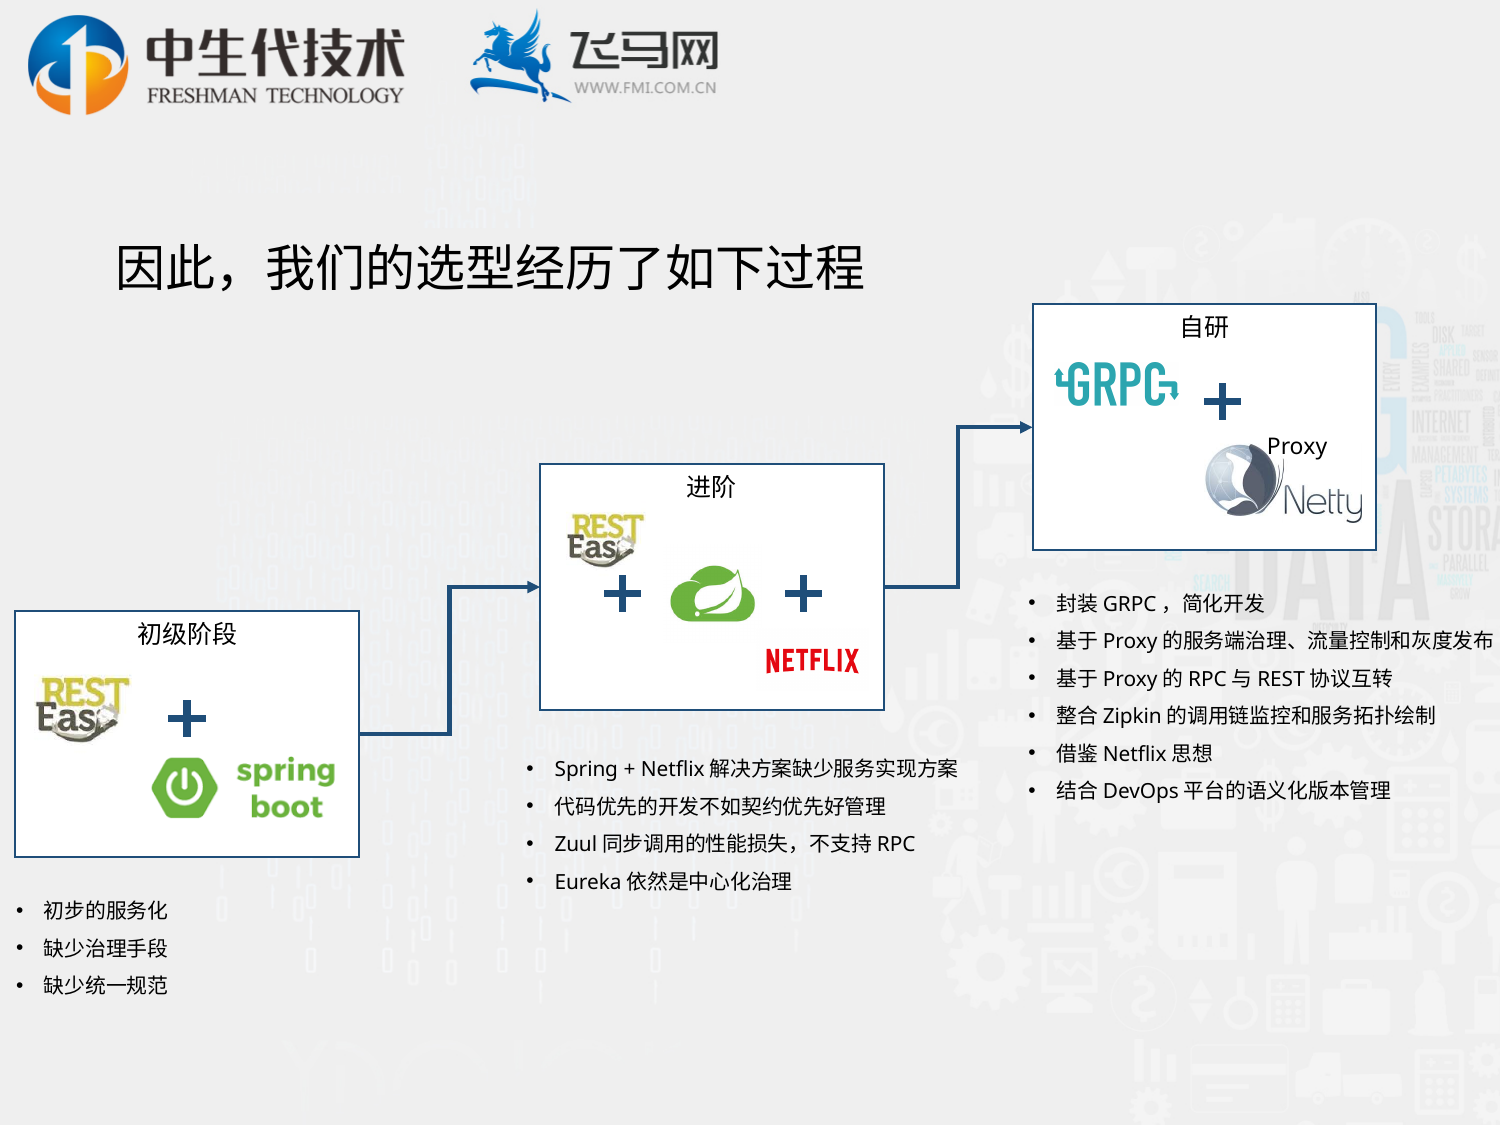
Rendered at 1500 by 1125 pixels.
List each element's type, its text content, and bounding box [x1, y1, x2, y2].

text_box 初步的服务化 缺少治理手段 缺少统一规范 [1, 877, 184, 1005]
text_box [1204, 423, 1362, 523]
text_box 自研 [1032, 303, 1377, 551]
picture [150, 756, 350, 819]
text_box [883, 427, 1033, 588]
picture [663, 544, 869, 691]
text_box [1204, 383, 1241, 420]
text_box [168, 700, 206, 737]
text_box [604, 581, 641, 612]
text_box 初级阶段 [14, 610, 360, 858]
text_box Spring + Netflix解决方案缺少服务实现方案 代码优先的开发不如契约优先好管理 Zuul同步调用的性能损失，不支持RPC Eureka依然是中心化治理 [511, 736, 993, 901]
picture [566, 501, 646, 581]
picture [1054, 362, 1179, 407]
text_box 进阶 [539, 463, 885, 711]
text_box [359, 587, 540, 735]
picture [34, 661, 132, 759]
text_box 封装GRPC，简化开发 基于Proxy的服务端治理、流量控制和灰度发布 基于Proxy的RPC与REST协议互转 整合Zipkin的调用链监控和服务拓扑绘制 借鉴Netflix思想 结合DevOps平台的语义化版本管理 [1013, 570, 1500, 848]
picture [0, 0, 1500, 1125]
title 因此，我们的选型经历了如下过程 [100, 235, 1395, 305]
text_box [785, 575, 822, 612]
